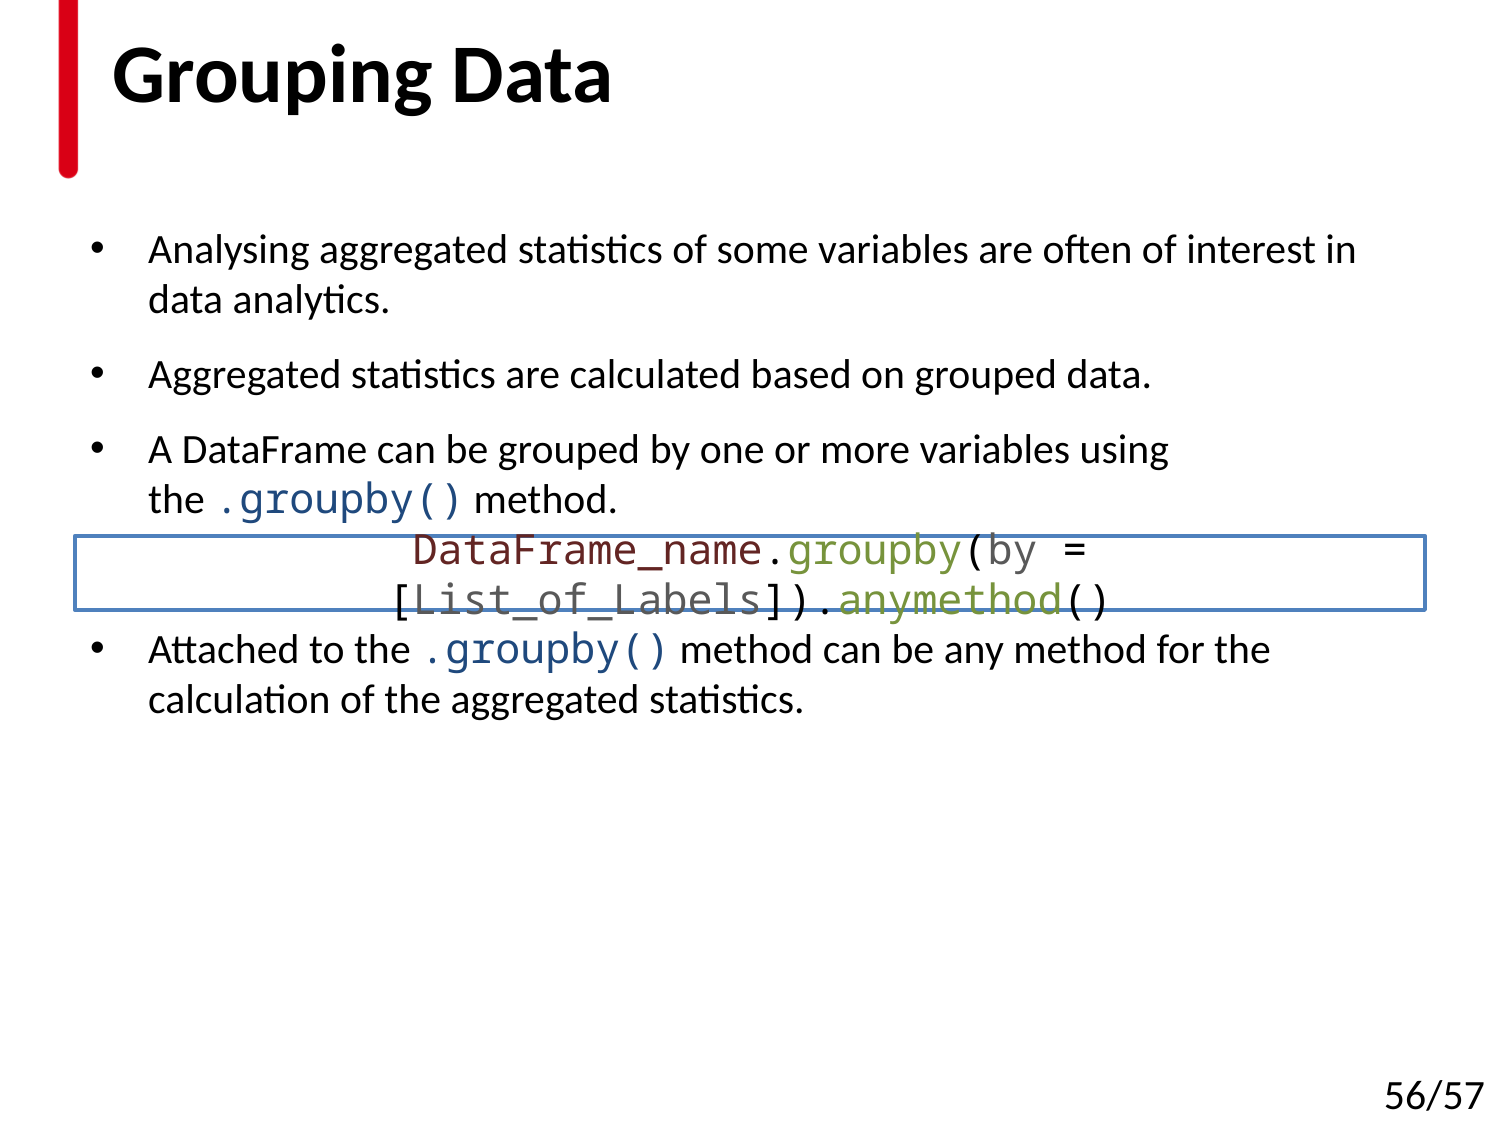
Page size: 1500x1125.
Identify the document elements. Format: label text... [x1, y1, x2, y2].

title Grouping Data [97, 0, 1500, 138]
text_box DataFrame_name.groupby(by = [List_of_Labels]).anymethod() [73, 534, 1427, 612]
list Analysing aggregated statistics of some variables are often of interest in data analytics. Aggregated statistics are calculated based on grouped data. A DataFrame can be grouped by one or more variables using the .groupby() method. Attached to the .groupby() method can be any method for the calculation of the aggregated statistics. [75, 612, 1425, 957]
list Analysing aggregated statistics of some variables are often of interest in data analytics. Aggregated statistics are calculated based on grouped data. A DataFrame can be grouped by one or more variables using the .groupby() method. Attached to the .groupby() method can be any method for the calculation of the aggregated statistics. [75, 214, 1425, 534]
picture [57, 0, 81, 200]
